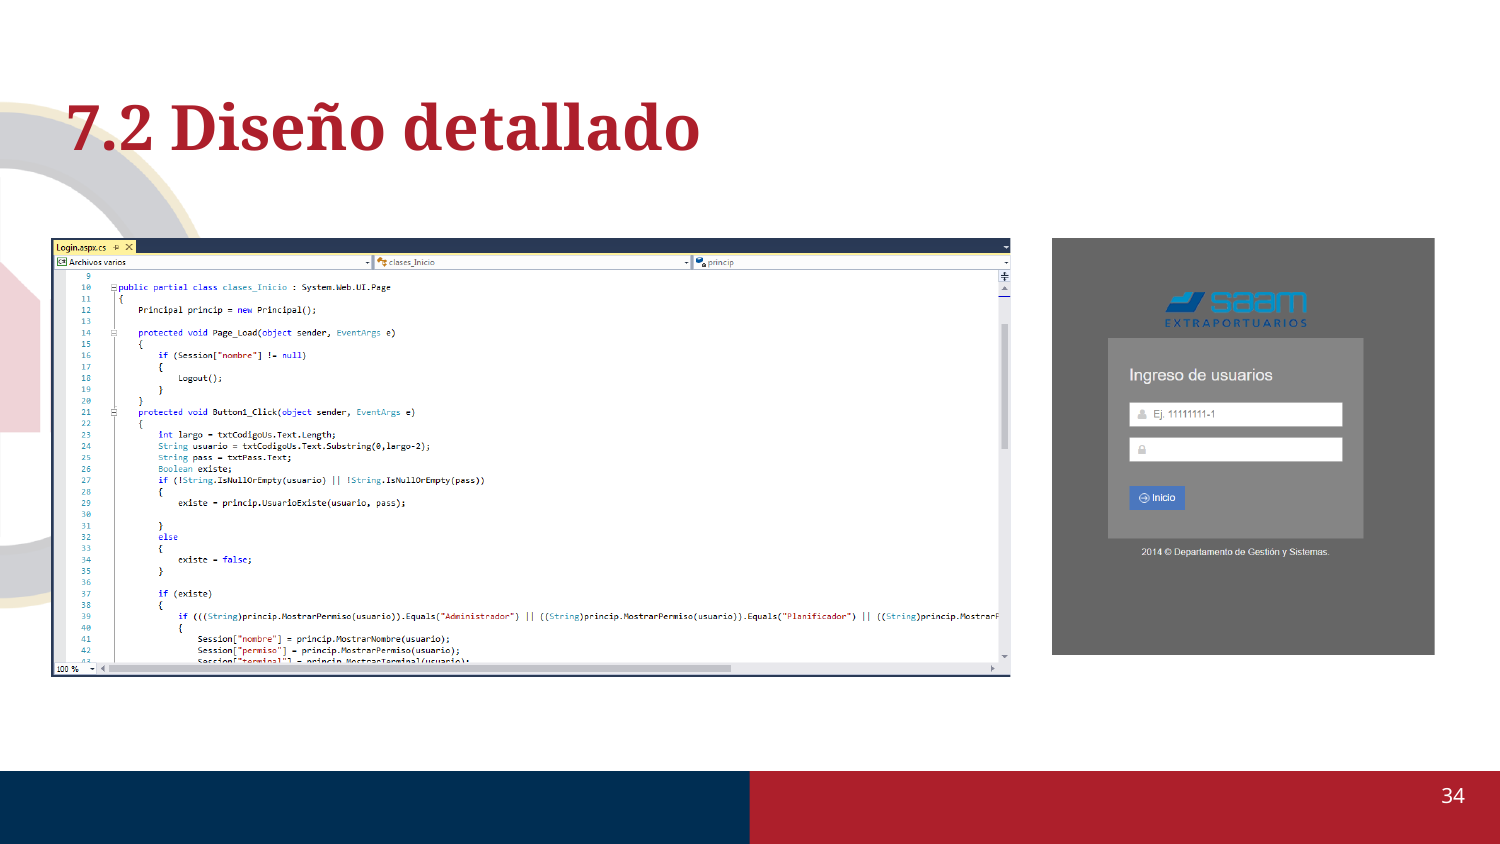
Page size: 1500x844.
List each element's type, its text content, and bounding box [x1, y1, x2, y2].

slide_number 34 [1389, 764, 1480, 830]
picture [1051, 238, 1435, 655]
title 7.2 Diseño detallado [51, 72, 1449, 167]
picture [0, 771, 1500, 844]
picture [0, 97, 1011, 677]
